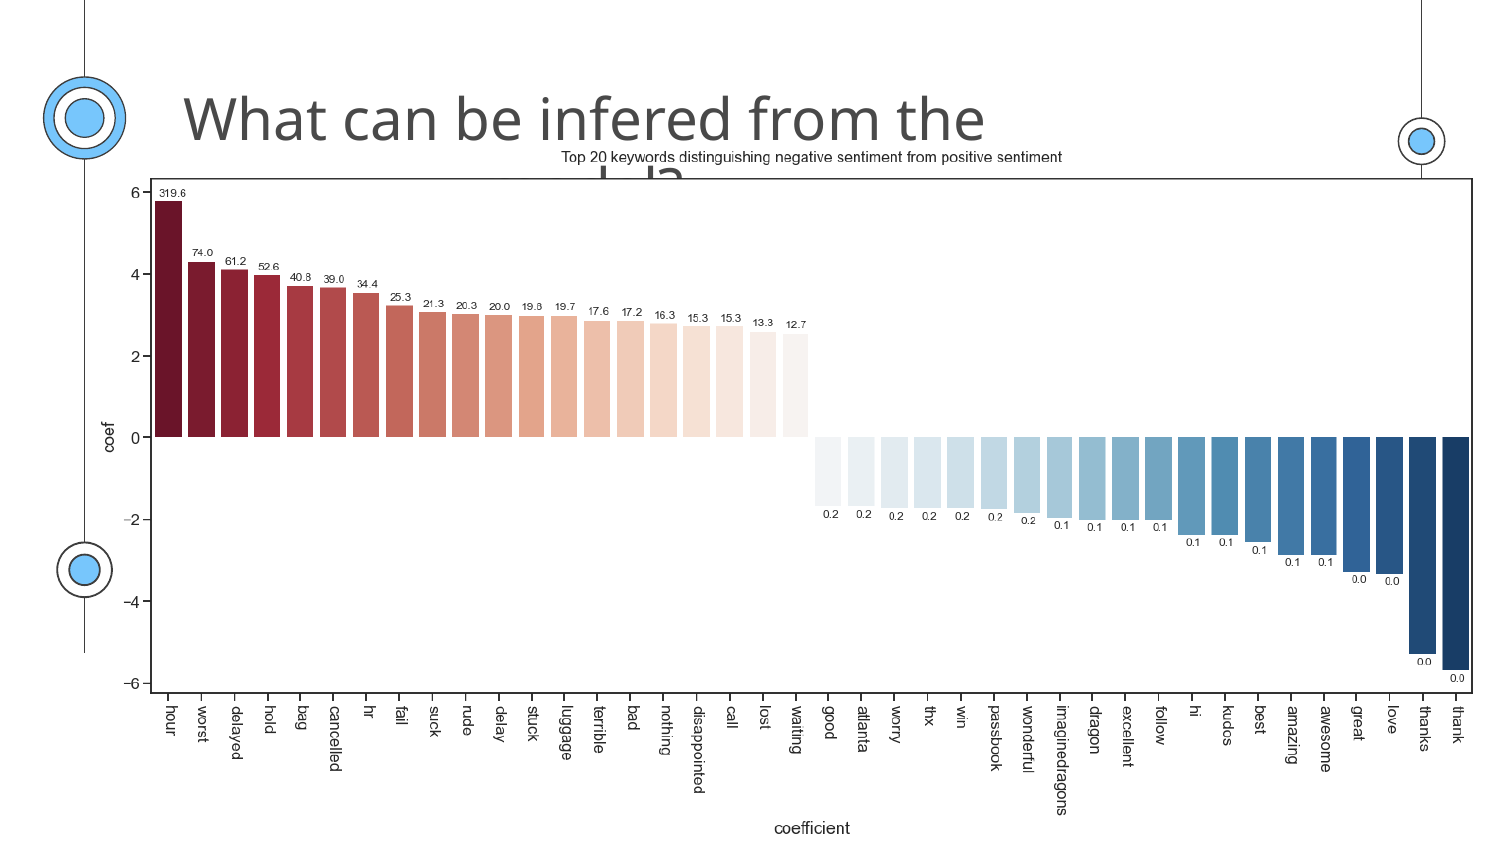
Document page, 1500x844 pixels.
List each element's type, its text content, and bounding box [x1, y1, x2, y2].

picture [93, 144, 1478, 844]
title What can be infered from the model? [127, 67, 1043, 143]
